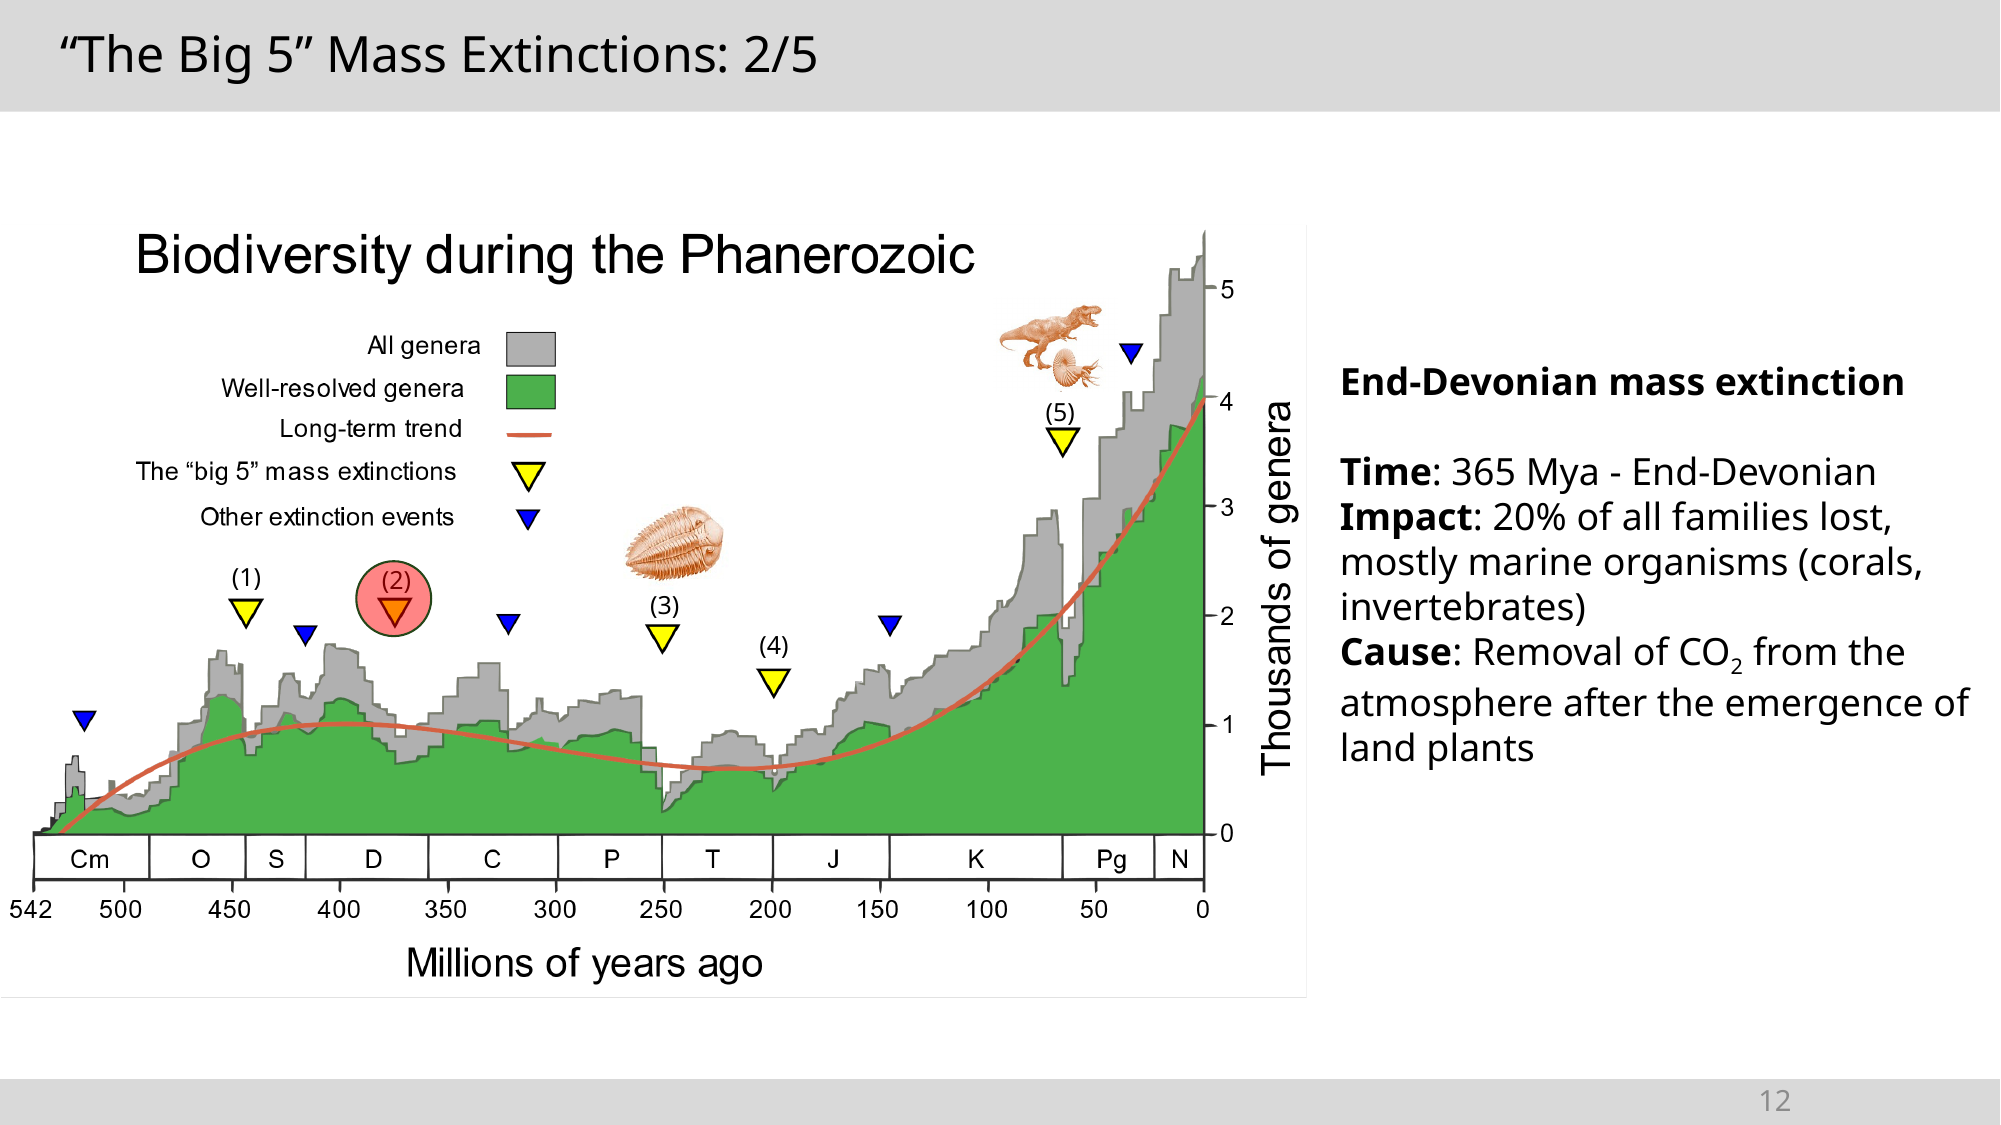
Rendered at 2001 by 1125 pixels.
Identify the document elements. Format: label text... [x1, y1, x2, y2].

slide_number 12 [1550, 1079, 2000, 1125]
footer [0, 1079, 1550, 1125]
title “The Big 5” Mass Extinctions: 2/5 [0, 0, 2000, 112]
text_box End-Devonian mass extinction Time: 365 Mya - End-Devonian Impact: 20% of all families lost, mostly marine organisms (corals, invertebrates) Cause: Removal of CO2 from the atmosphere after the emergence of land plants [1324, 350, 2000, 777]
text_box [0, 224, 1307, 999]
